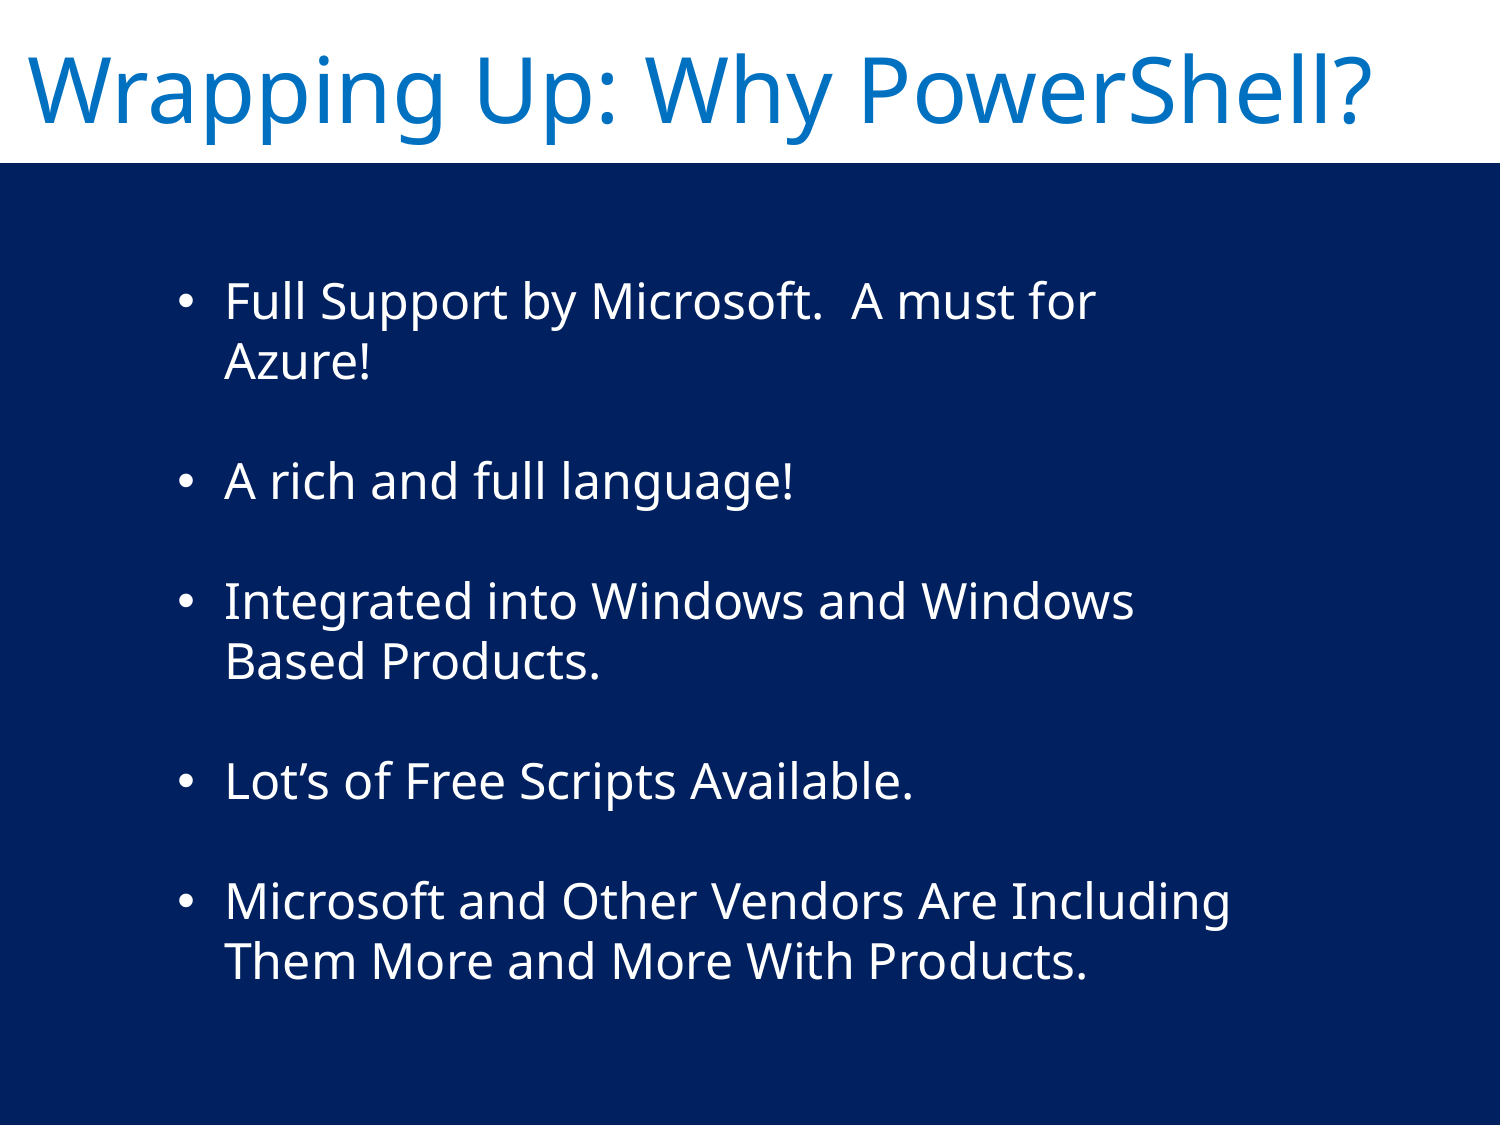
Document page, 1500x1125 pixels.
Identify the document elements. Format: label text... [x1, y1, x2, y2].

text_box Full Support by Microsoft. A must for Azure! A rich and full language! Integrated into Windows and Windows Based Products. Lot’s of Free Scripts Available. Microsoft and Other Vendors Are Including Them More and More With Products. [162, 262, 1250, 1043]
title Wrapping Up: Why PowerShell? [12, 12, 1500, 175]
